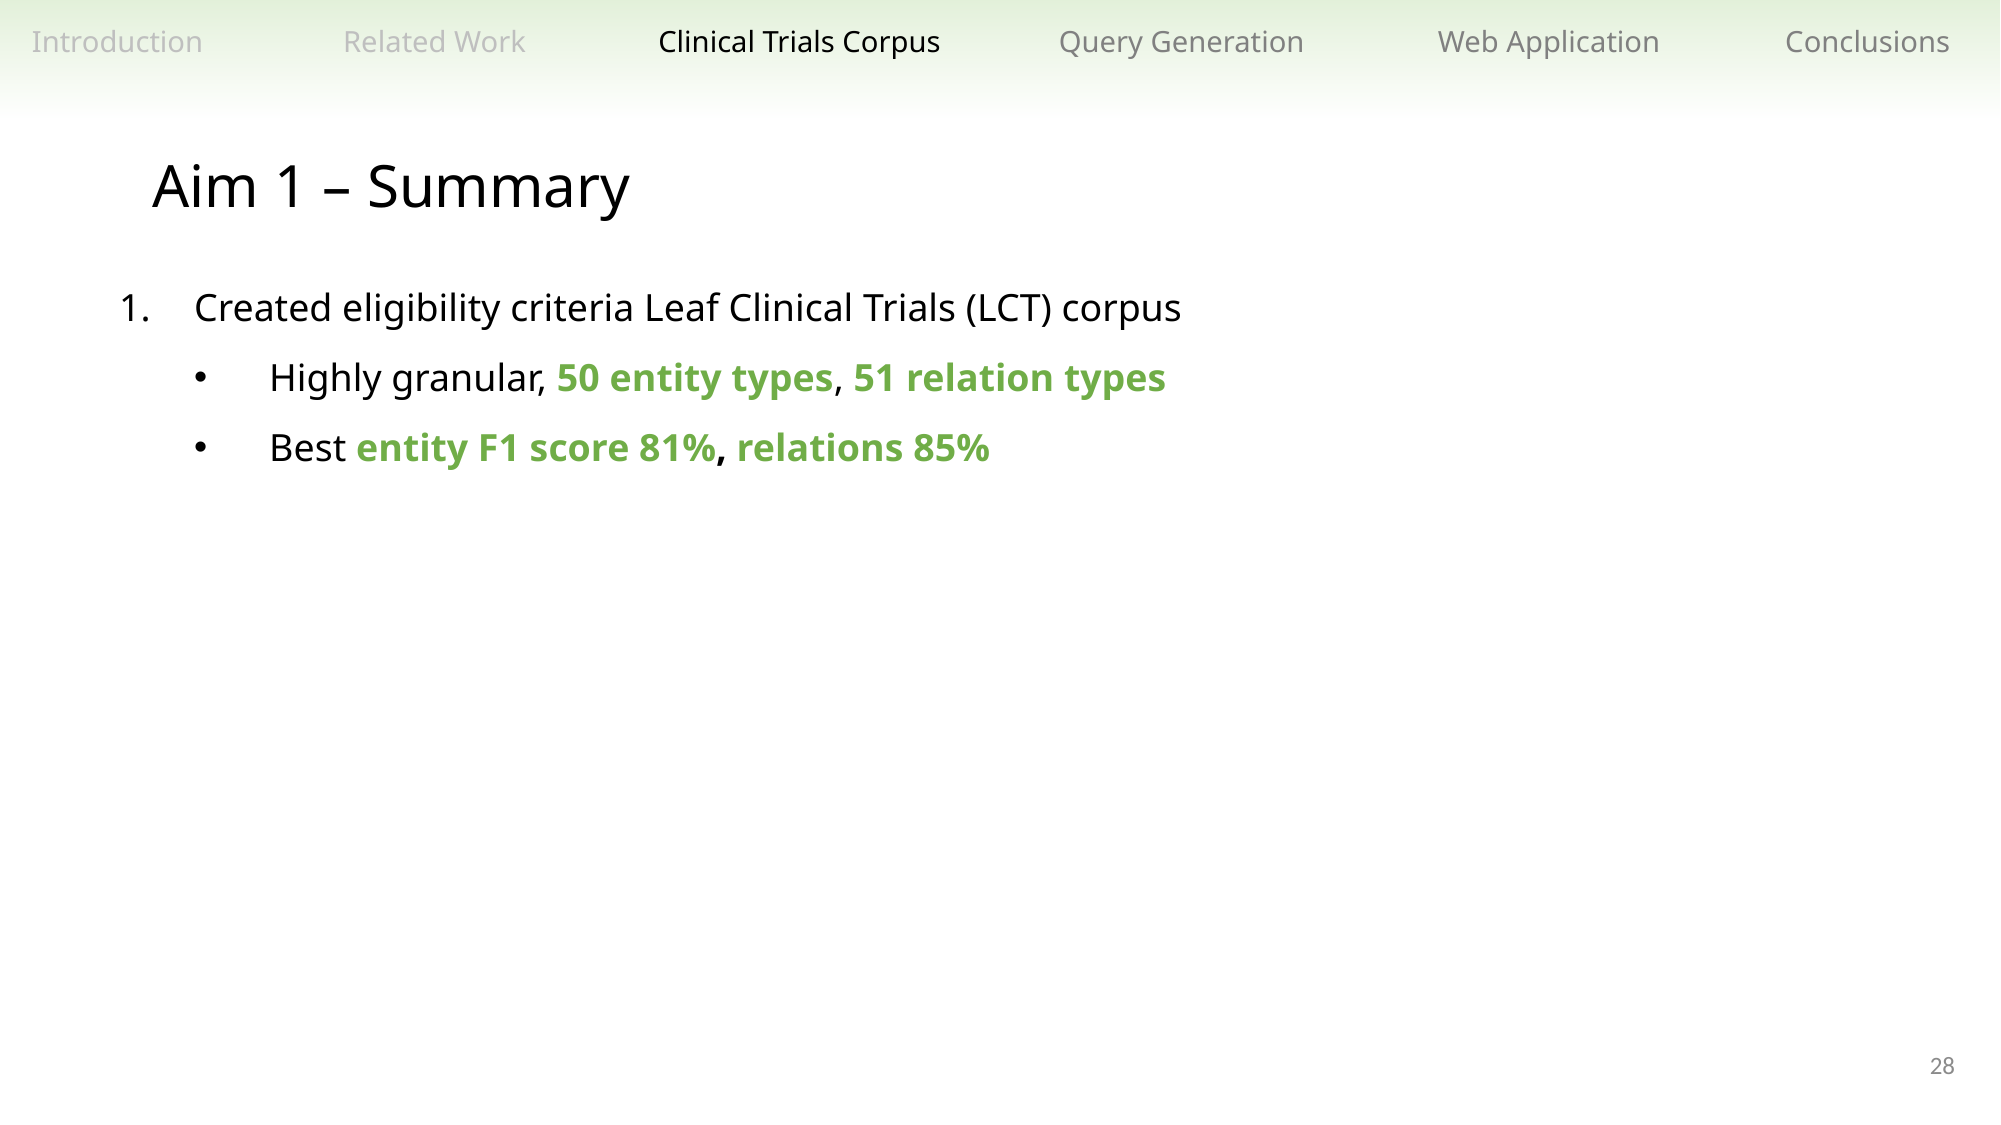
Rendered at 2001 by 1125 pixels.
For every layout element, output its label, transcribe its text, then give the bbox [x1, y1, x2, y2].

slide_number 28 [1520, 1035, 1971, 1096]
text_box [24, 15, 1963, 67]
text_box Aim 1 – Summary [137, 141, 944, 227]
text_box Created eligibility criteria Leaf Clinical Trials (LCT) corpus Highly granular, 50 entity types, 51 relation types Best entity F1 score 81%, relations 85% [104, 276, 1767, 477]
